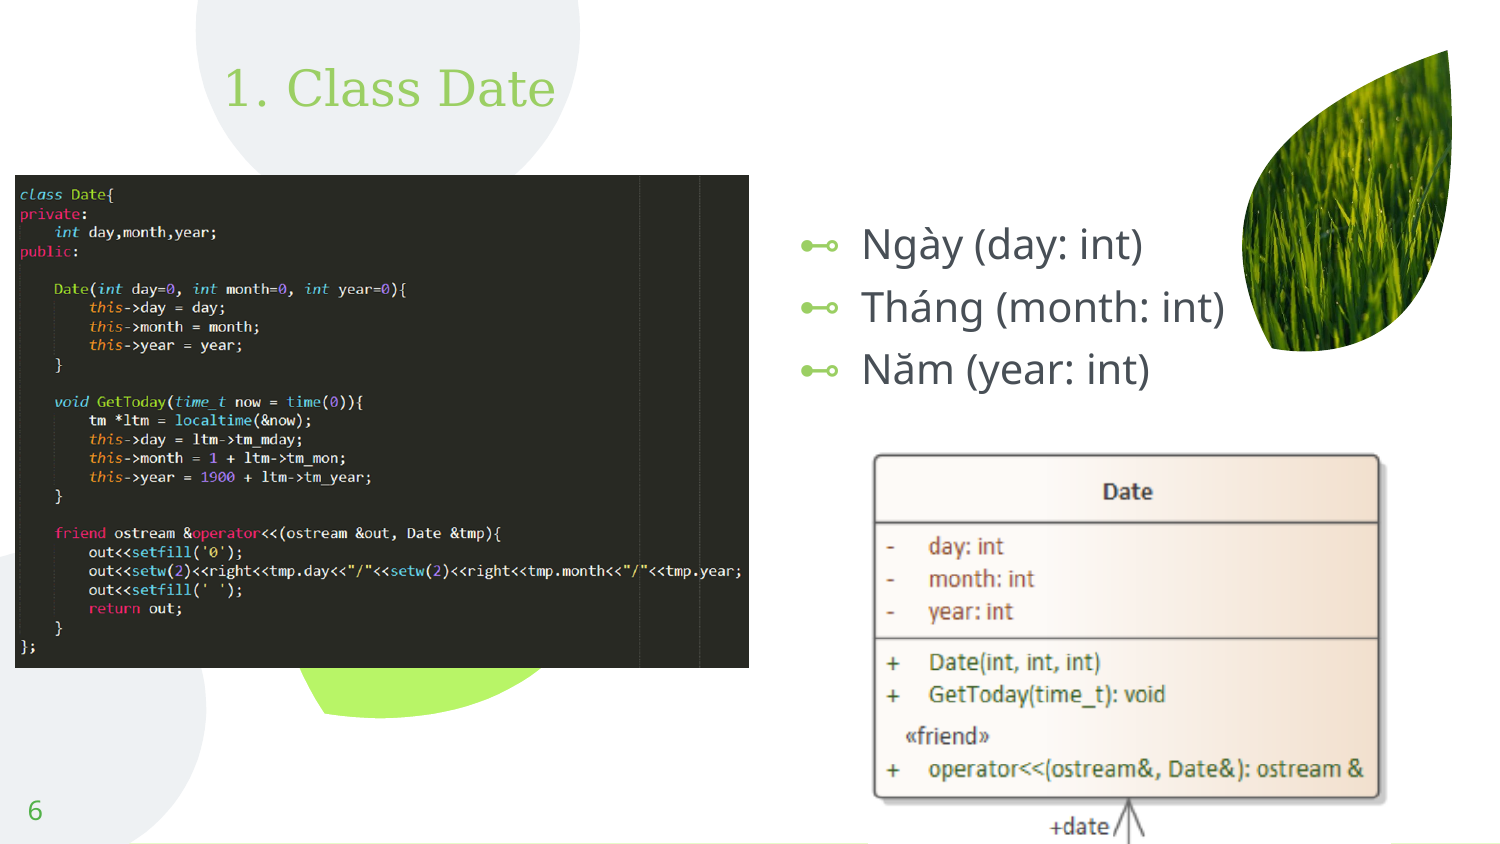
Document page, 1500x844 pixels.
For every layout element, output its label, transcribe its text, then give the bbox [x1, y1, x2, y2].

title 1. Class Date [207, 17, 925, 132]
picture [1238, 51, 1459, 352]
picture [15, 175, 749, 669]
slide_number 6 [12, 779, 103, 844]
picture [868, 448, 1391, 844]
list Ngày (day: int) Tháng (month: int) Năm (year: int) [771, 202, 1488, 696]
